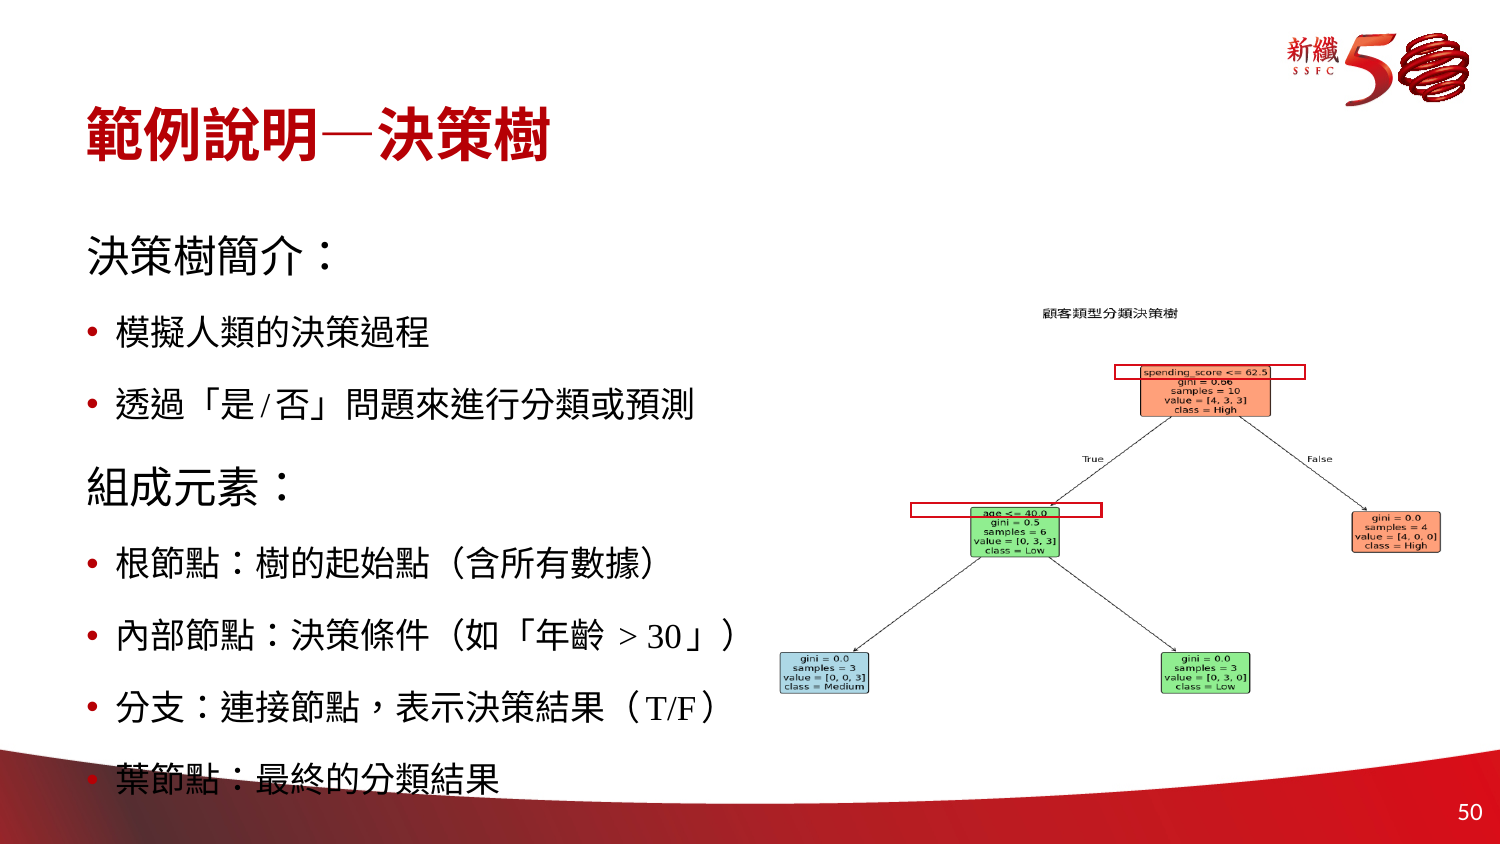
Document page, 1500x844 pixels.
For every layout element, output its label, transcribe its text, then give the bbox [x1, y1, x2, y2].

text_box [758, 308, 1445, 696]
picture [0, 0, 1500, 844]
title 範例說明—決策樹 [74, 67, 1425, 209]
slide_number 49 [1156, 788, 1495, 833]
list 決策樹簡介： 模擬人類的決策過程 透過「是/否」問題來進行分類或預測 組成元素： 根節點：樹的起始點（含所有數據） 內部節點：決策條件（如「年齡 > 30」） 分支：連接節點，表示決策結果（T/F） 葉節點：最終的分類結果 [75, 196, 1425, 814]
